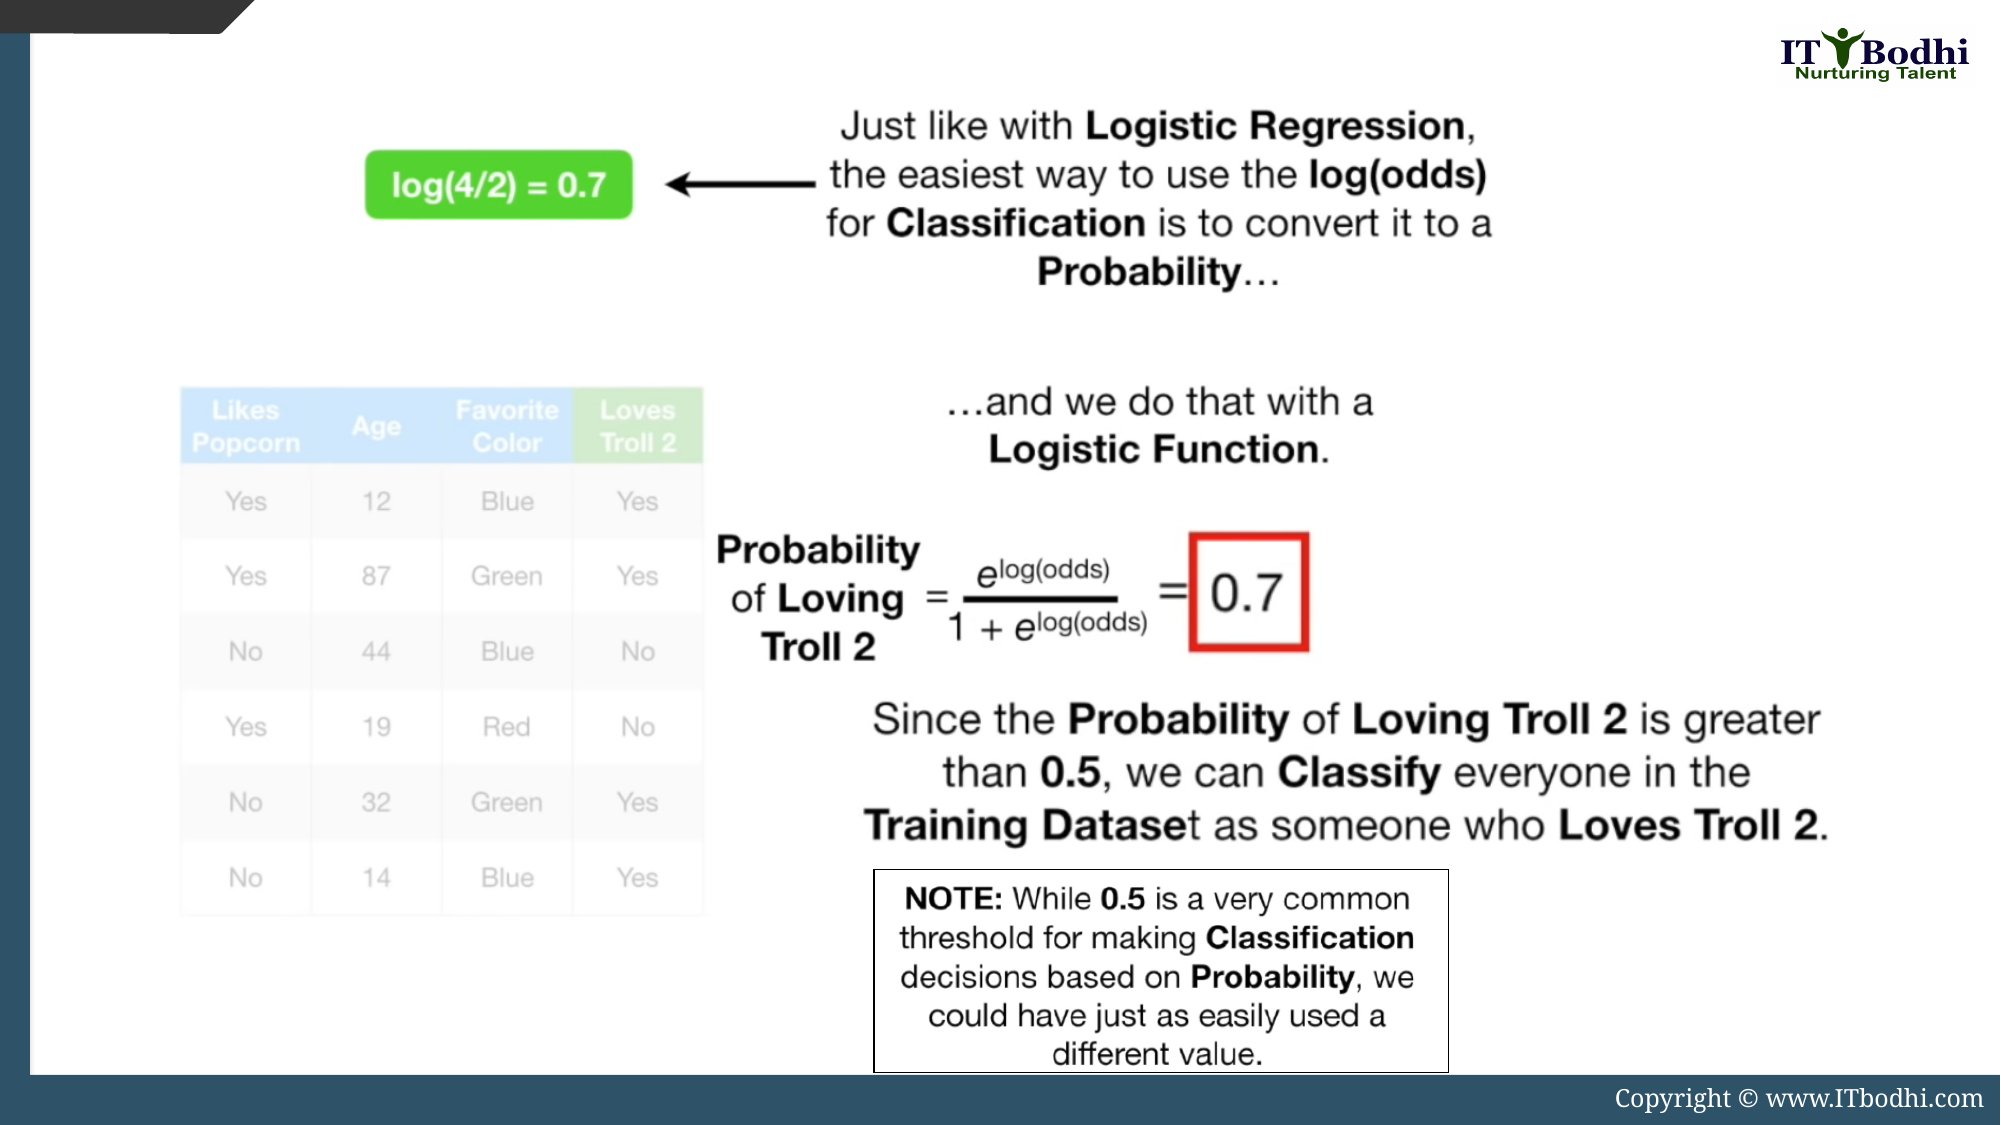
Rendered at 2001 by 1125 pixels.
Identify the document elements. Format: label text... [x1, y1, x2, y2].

picture [1774, 24, 1976, 88]
text_box Copyright © www.ITbodhi.com [24, 1074, 2000, 1125]
picture [137, 87, 1878, 1072]
